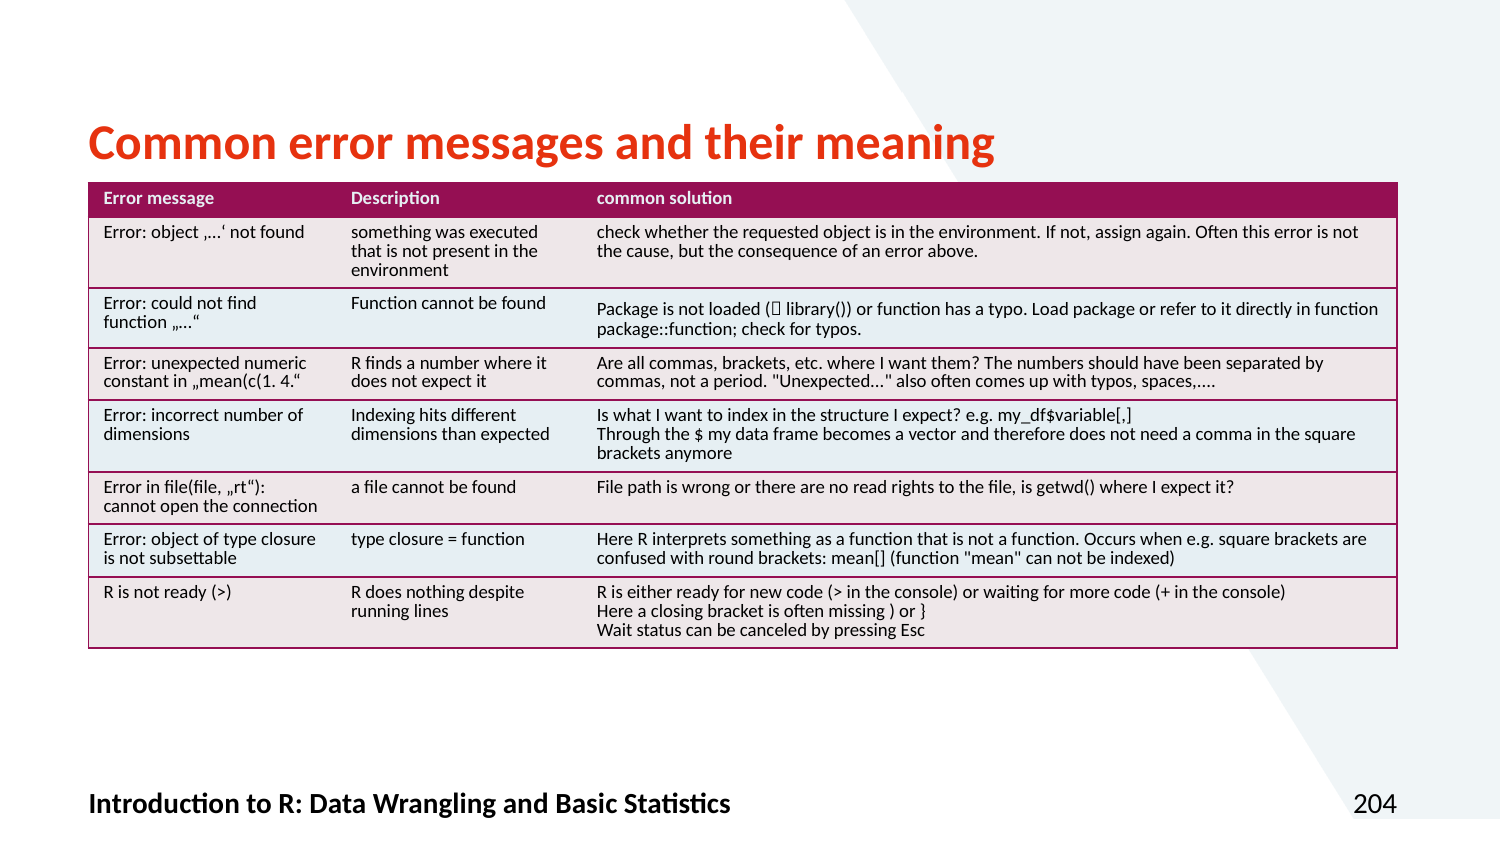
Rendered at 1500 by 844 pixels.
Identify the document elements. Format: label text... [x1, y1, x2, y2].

table_cell File path is wrong or there are no read rights to the file, is getwd() where I expect it? [582, 473, 1396, 523]
table_cell Error in file(file, „rt“): cannot open the connection [89, 473, 336, 523]
table_cell Error: object ‚…‘ not found [89, 218, 336, 287]
footer Introduction to R: Data Wrangling and Basic Statistics [88, 785, 1217, 819]
picture [0, 0, 1500, 819]
table_cell Function cannot be found [336, 289, 582, 347]
table_cell Error: object of type closure is not subsettable [89, 525, 336, 576]
table_cell Error: incorrect number of dimensions [89, 401, 336, 471]
table_cell Error: unexpected numeric constant in „mean(c(1. 4.“ [89, 349, 336, 399]
slide_number 204 [1239, 785, 1398, 819]
table_header Error message [89, 184, 336, 216]
table_header common solution [582, 184, 1396, 216]
title Common error messages and their meaning [88, 107, 1398, 182]
table_cell type closure = function [336, 525, 582, 576]
table_cell something was executed that is not present in the environment [336, 218, 582, 287]
table_cell check whether the requested object is in the environment. If not, assign again. Often this error is not the cause, but the consequence of an error above. [582, 218, 1396, 287]
table_cell Are all commas, brackets, etc. where I want them? The numbers should have been separated by commas, not a period. "Unexpected..." also often comes up with typos, spaces,.... [582, 349, 1396, 399]
table_cell Indexing hits different dimensions than expected [336, 401, 582, 471]
table_cell Error: could not find function „…“ [89, 289, 336, 347]
table_cell R is either ready for new code (> in the console) or waiting for more code (+ in the console) Here a closing bracket is often missing ) or } Wait status can be canceled by pressing Esc [582, 578, 1396, 647]
table_cell R is not ready (>) [89, 578, 336, 647]
table_cell Here R interprets something as a function that is not a function. Occurs when e.g. square brackets are confused with round brackets: mean[] (function "mean" can not be indexed) [582, 525, 1396, 576]
table_cell Is what I want to index in the structure I expect? e.g. my_df$variable[,] Through the $ my data frame becomes a vector and therefore does not need a comma in the square brackets anymore [582, 401, 1396, 471]
table_cell R does nothing despite running lines [336, 578, 582, 647]
table_header Description [336, 184, 582, 216]
table_cell Package is not loaded ( library()) or function has a typo. Load package or refer to it directly in function package::function; check for typos. [582, 289, 1396, 347]
table_cell a file cannot be found [336, 473, 582, 523]
table_cell R finds a number where it does not expect it [336, 349, 582, 399]
